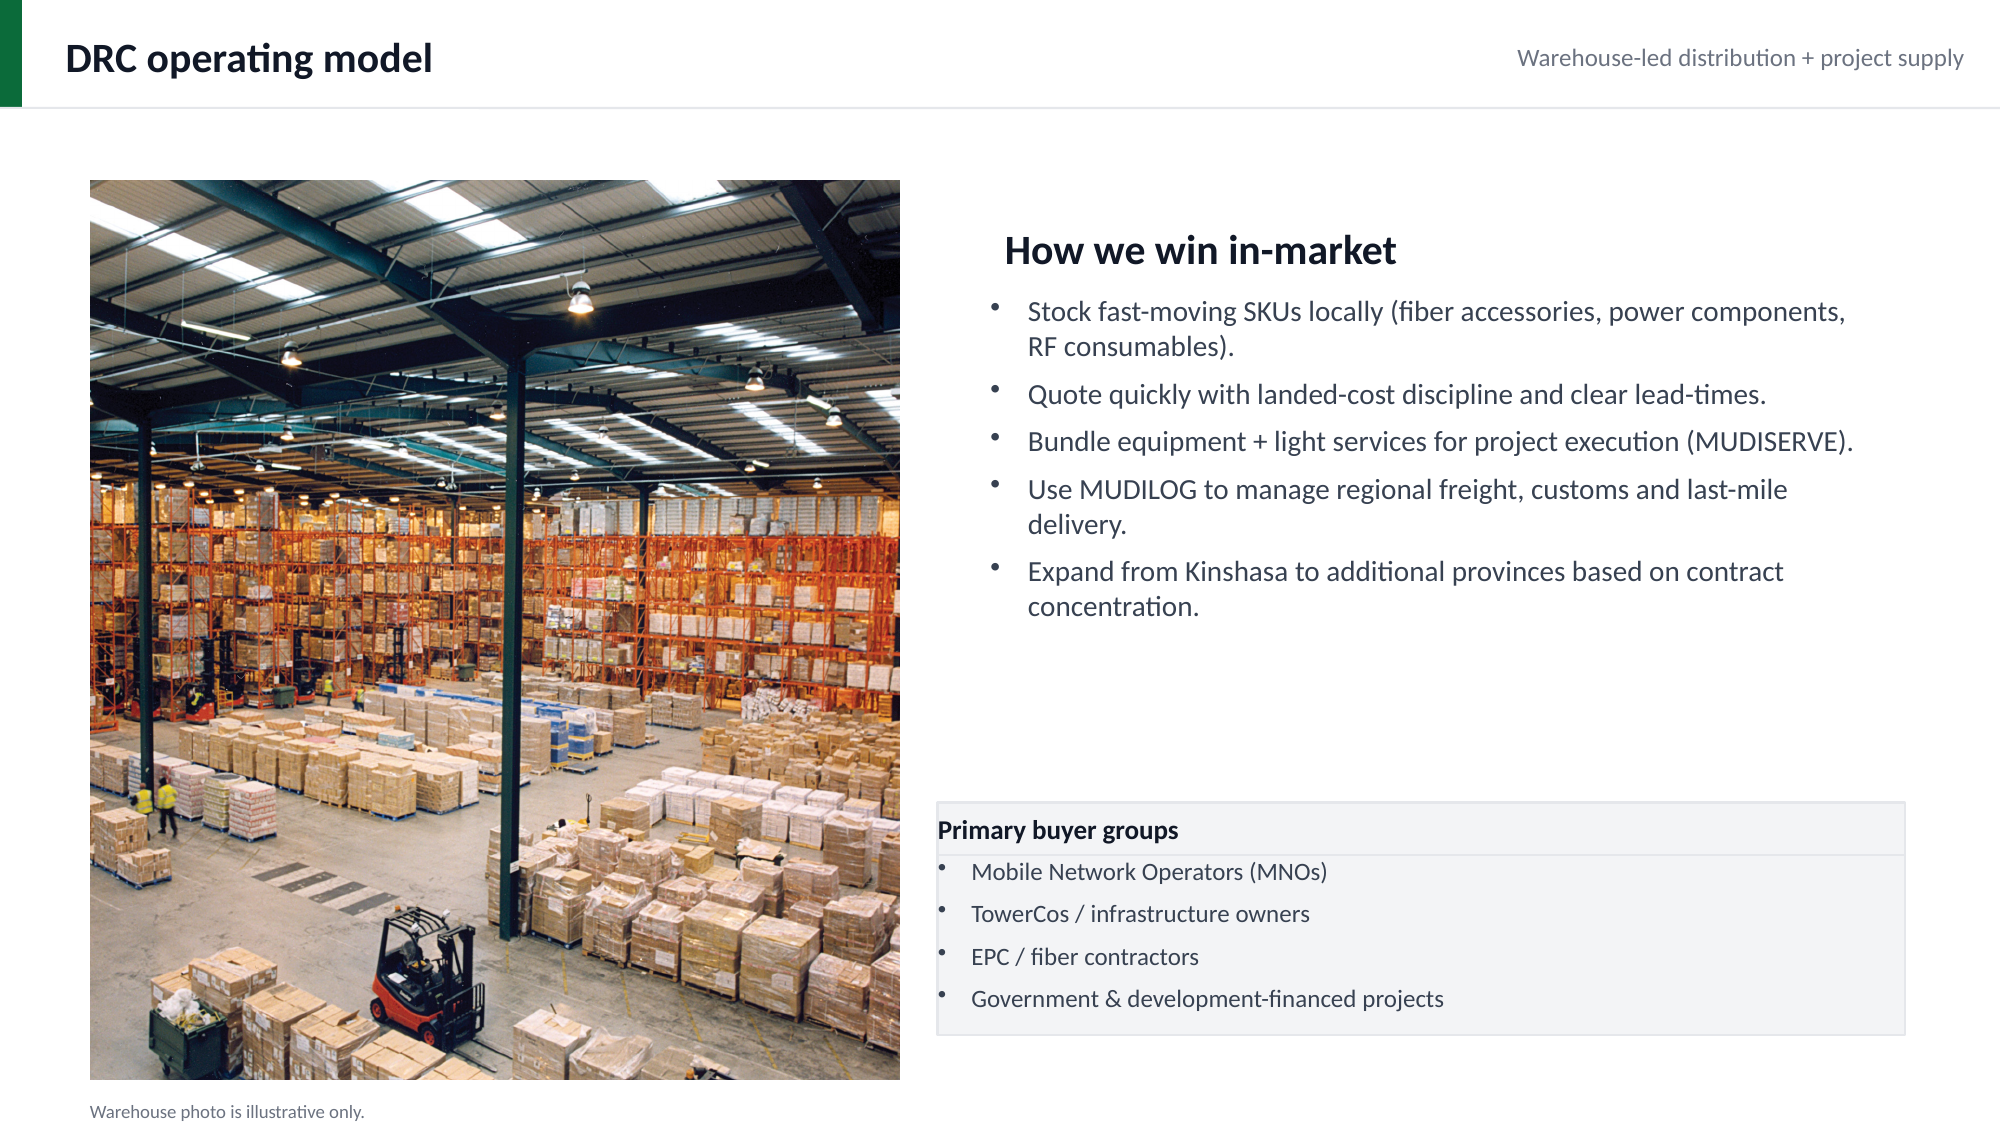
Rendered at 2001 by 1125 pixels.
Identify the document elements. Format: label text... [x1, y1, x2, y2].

text_box DRC operating model [50, 17, 1431, 93]
text_box How we win in-market [989, 217, 1860, 278]
text_box [0, 0, 21, 107]
text_box Stock fast-moving SKUs locally (fiber accessories, power components, RF consumables). Quote quickly with landed-cost discipline and clear lead-times. Bundle equipment + light services for project execution (MUDISERVE). Use MUDILOG to manage regional freight, customs and last-mile delivery. Expand from Kinshasa to additional provinces based on contract concentration. [990, 292, 1868, 557]
text_box Primary buyer groups [937, 802, 1905, 854]
picture [89, 179, 900, 1080]
text_box Warehouse photo is illustrative only. [74, 1099, 1920, 1122]
text_box Mobile Network Operators (MNOs) TowerCos / infrastructure owners EPC / fiber contractors Government & development-financed projects [937, 854, 1905, 1035]
text_box Warehouse-led distribution + project supply [1439, 26, 1980, 87]
